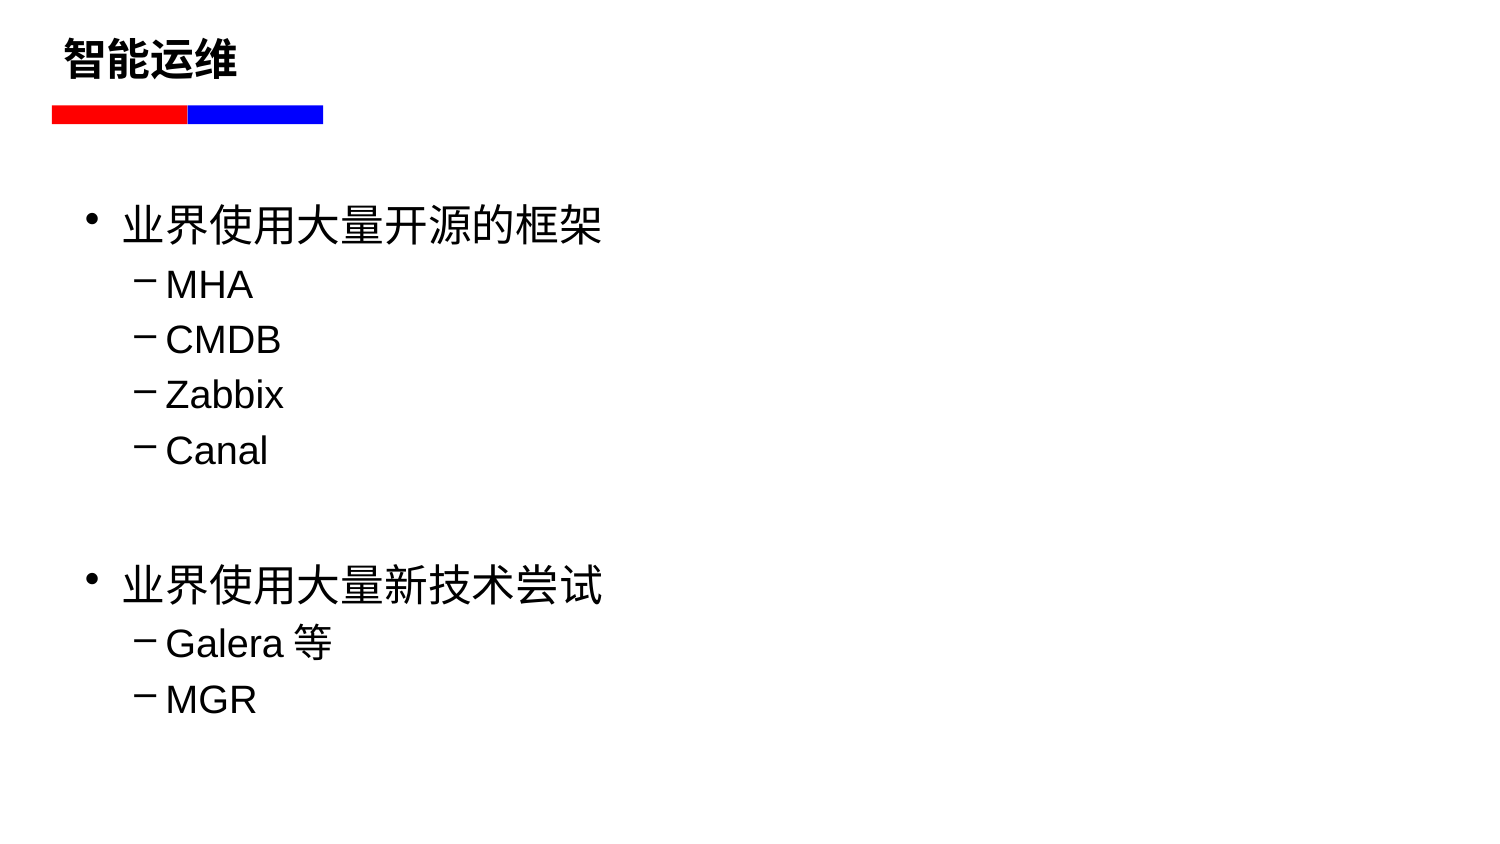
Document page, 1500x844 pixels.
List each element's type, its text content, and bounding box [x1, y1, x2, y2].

title 智能运维 [52, 8, 1448, 107]
list 业界使用大量开源的框架 MHA CMDB Zabbix Canal 业界使用大量新技术尝试 Galera等 MGR [74, 192, 1426, 751]
